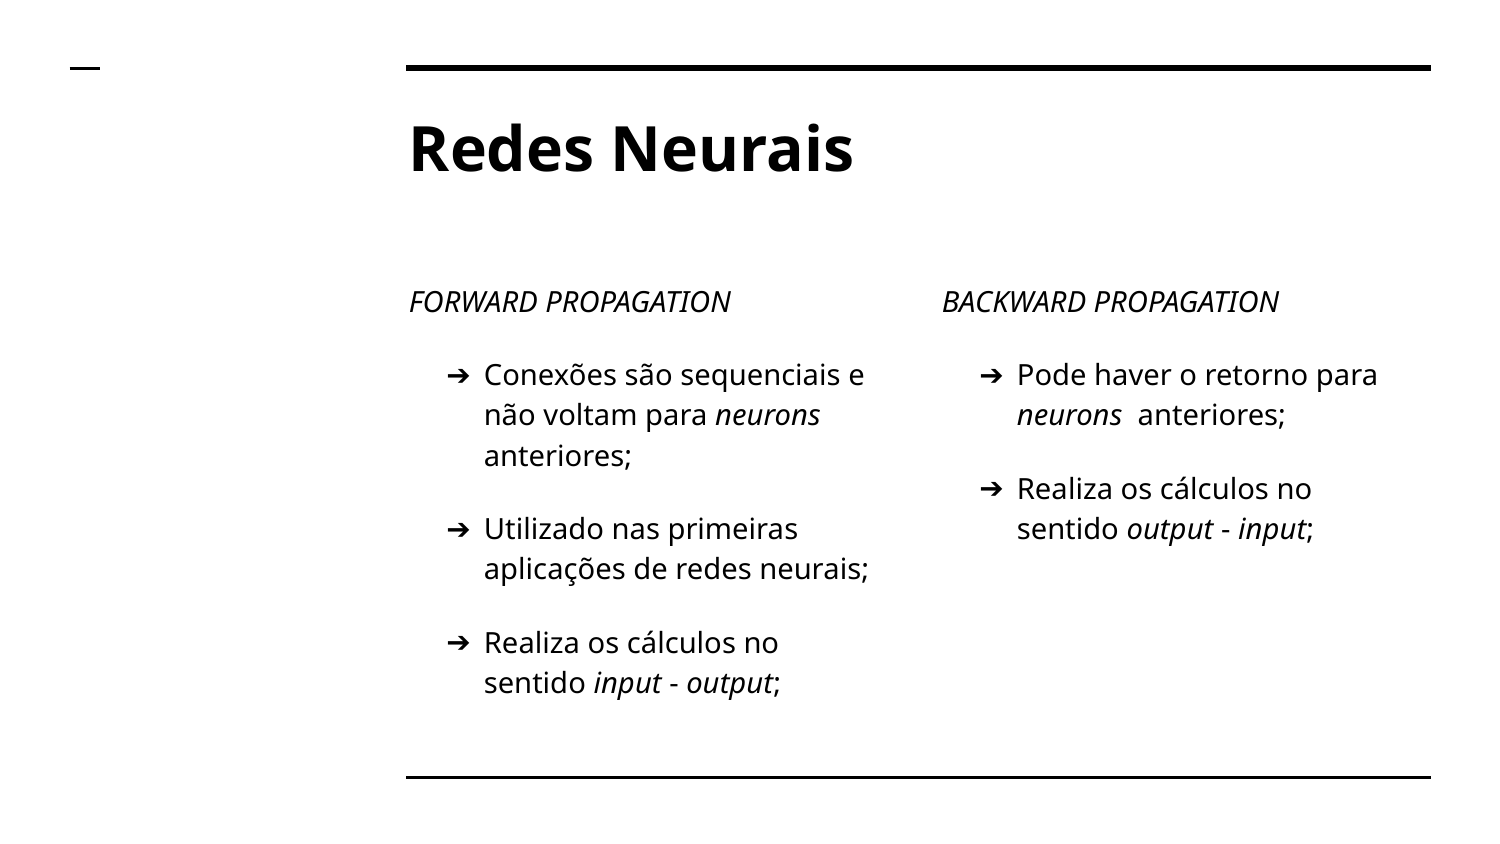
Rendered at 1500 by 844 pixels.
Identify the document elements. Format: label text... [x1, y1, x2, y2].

list BACKWARD PROPAGATION Pode haver o retorno para neurons anteriores; Realiza os cálculos no sentido output - input; [926, 262, 1431, 756]
title Redes Neurais [393, 94, 1431, 199]
list FORWARD PROPAGATION Conexões são sequenciais e não voltam para neurons anteriores; Utilizado nas primeiras aplicações de redes neurais; Realiza os cálculos no sentido input - output; [393, 262, 898, 756]
